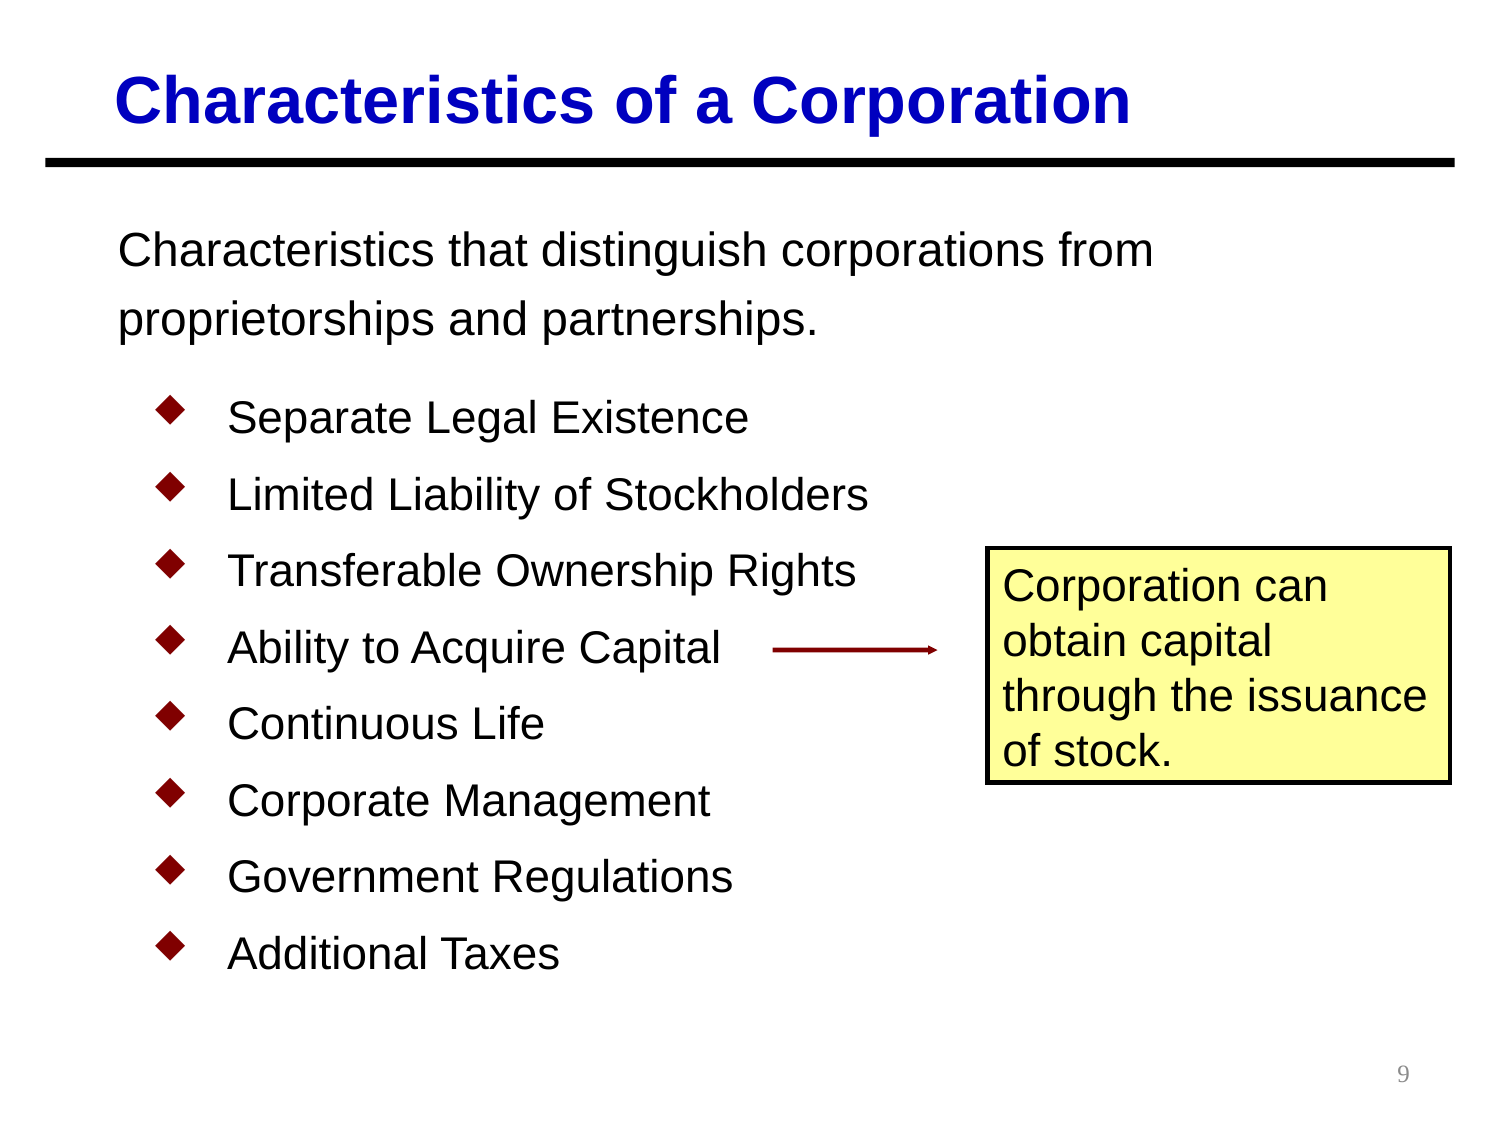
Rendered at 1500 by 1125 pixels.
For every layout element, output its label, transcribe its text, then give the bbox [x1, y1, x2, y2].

text_box Characteristics that distinguish corporations from proprietorships and partnerships. [87, 199, 1438, 363]
slide_number 9 [1074, 1042, 1425, 1103]
text_box Separate Legal Existence Limited Liability of Stockholders Transferable Ownership Rights Ability to Acquire Capital Continuous Life Corporate Management Government Regulations Additional Taxes [137, 374, 950, 986]
text_box Corporation can obtain capital through the issuance of stock. [987, 547, 1450, 783]
text_box Characteristics of a Corporation [99, 50, 1350, 142]
